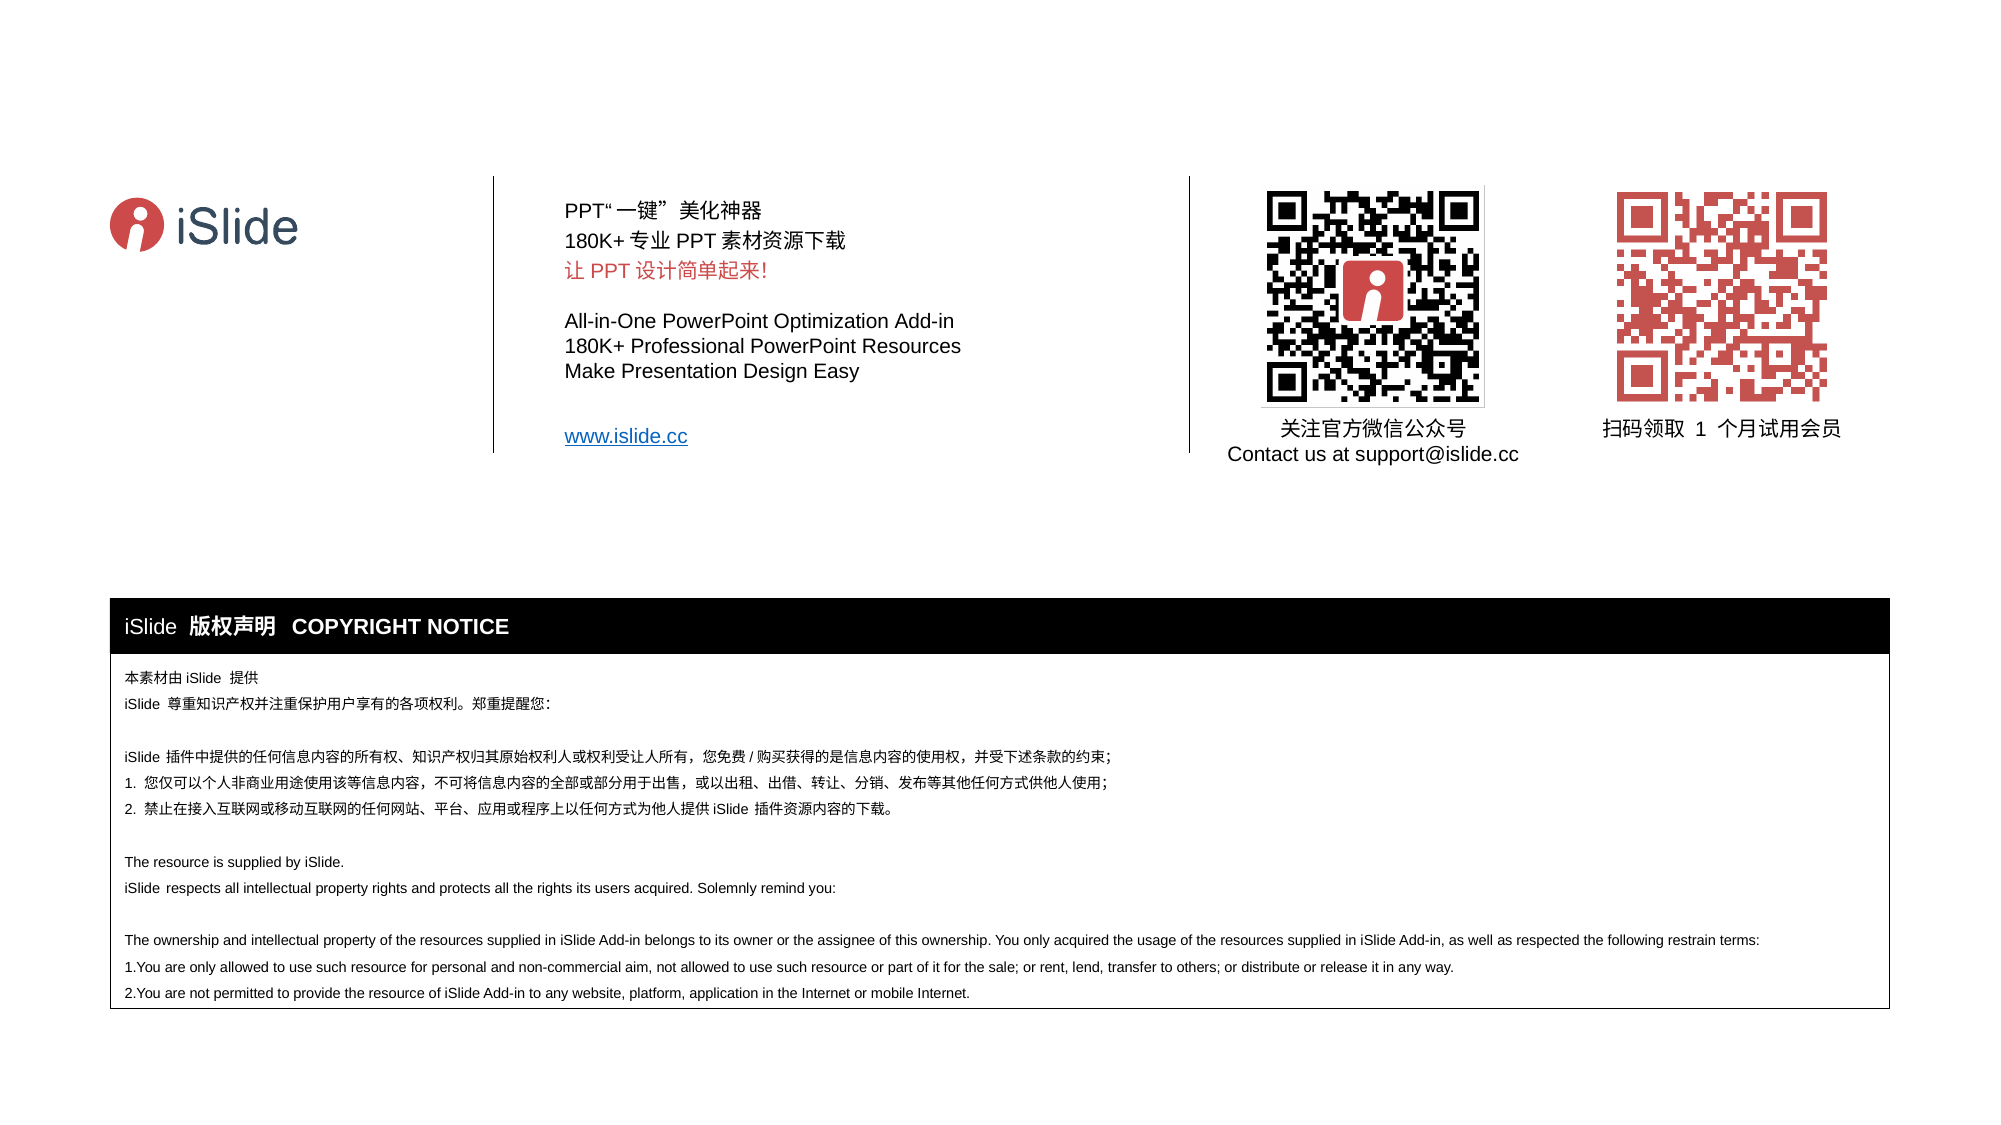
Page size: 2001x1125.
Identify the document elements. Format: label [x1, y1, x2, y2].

text_box [1210, 185, 1536, 474]
text_box [109, 197, 318, 253]
text_box [109, 598, 1890, 1008]
text_box [549, 185, 1133, 456]
text_box [1590, 185, 1854, 449]
